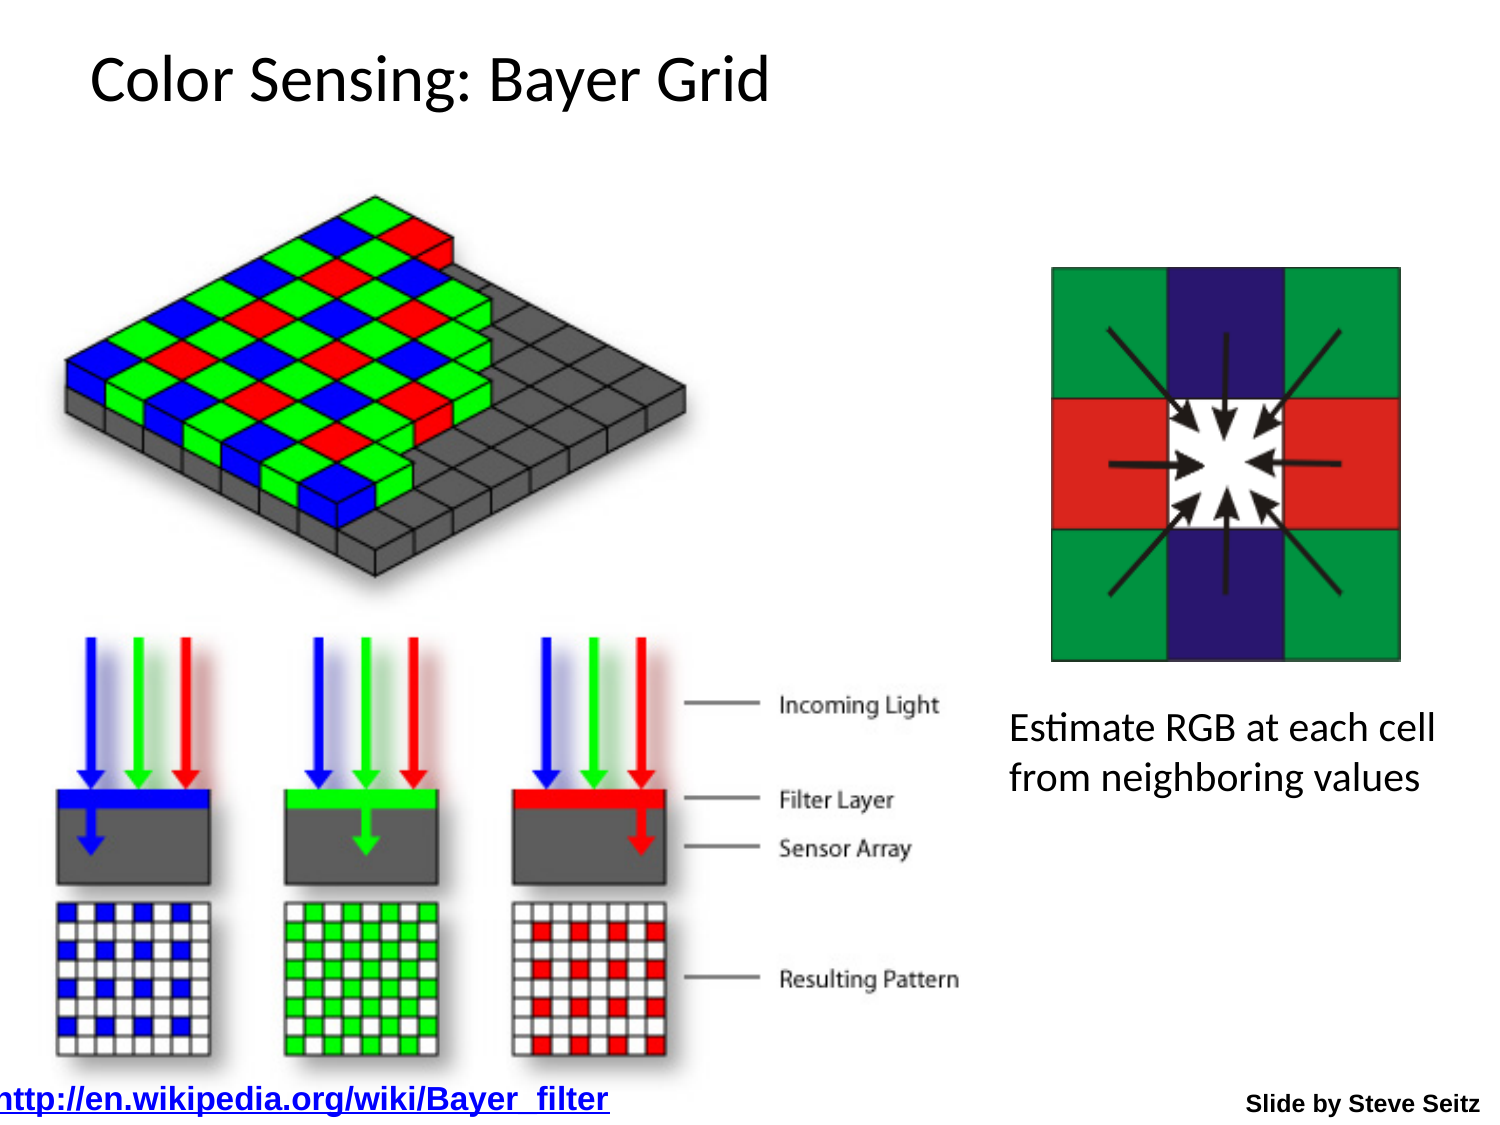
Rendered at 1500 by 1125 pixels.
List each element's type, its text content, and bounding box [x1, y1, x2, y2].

text_box http://en.wikipedia.org/wiki/Bayer_filter [0, 1069, 625, 1125]
title Color Sensing: Bayer Grid [74, 0, 1426, 151]
text_box Slide by Steve Seitz [1230, 1079, 1497, 1125]
list Estimate RGB at each cell from neighboring values [993, 691, 1500, 817]
picture [35, 178, 961, 1102]
picture [1051, 266, 1401, 662]
